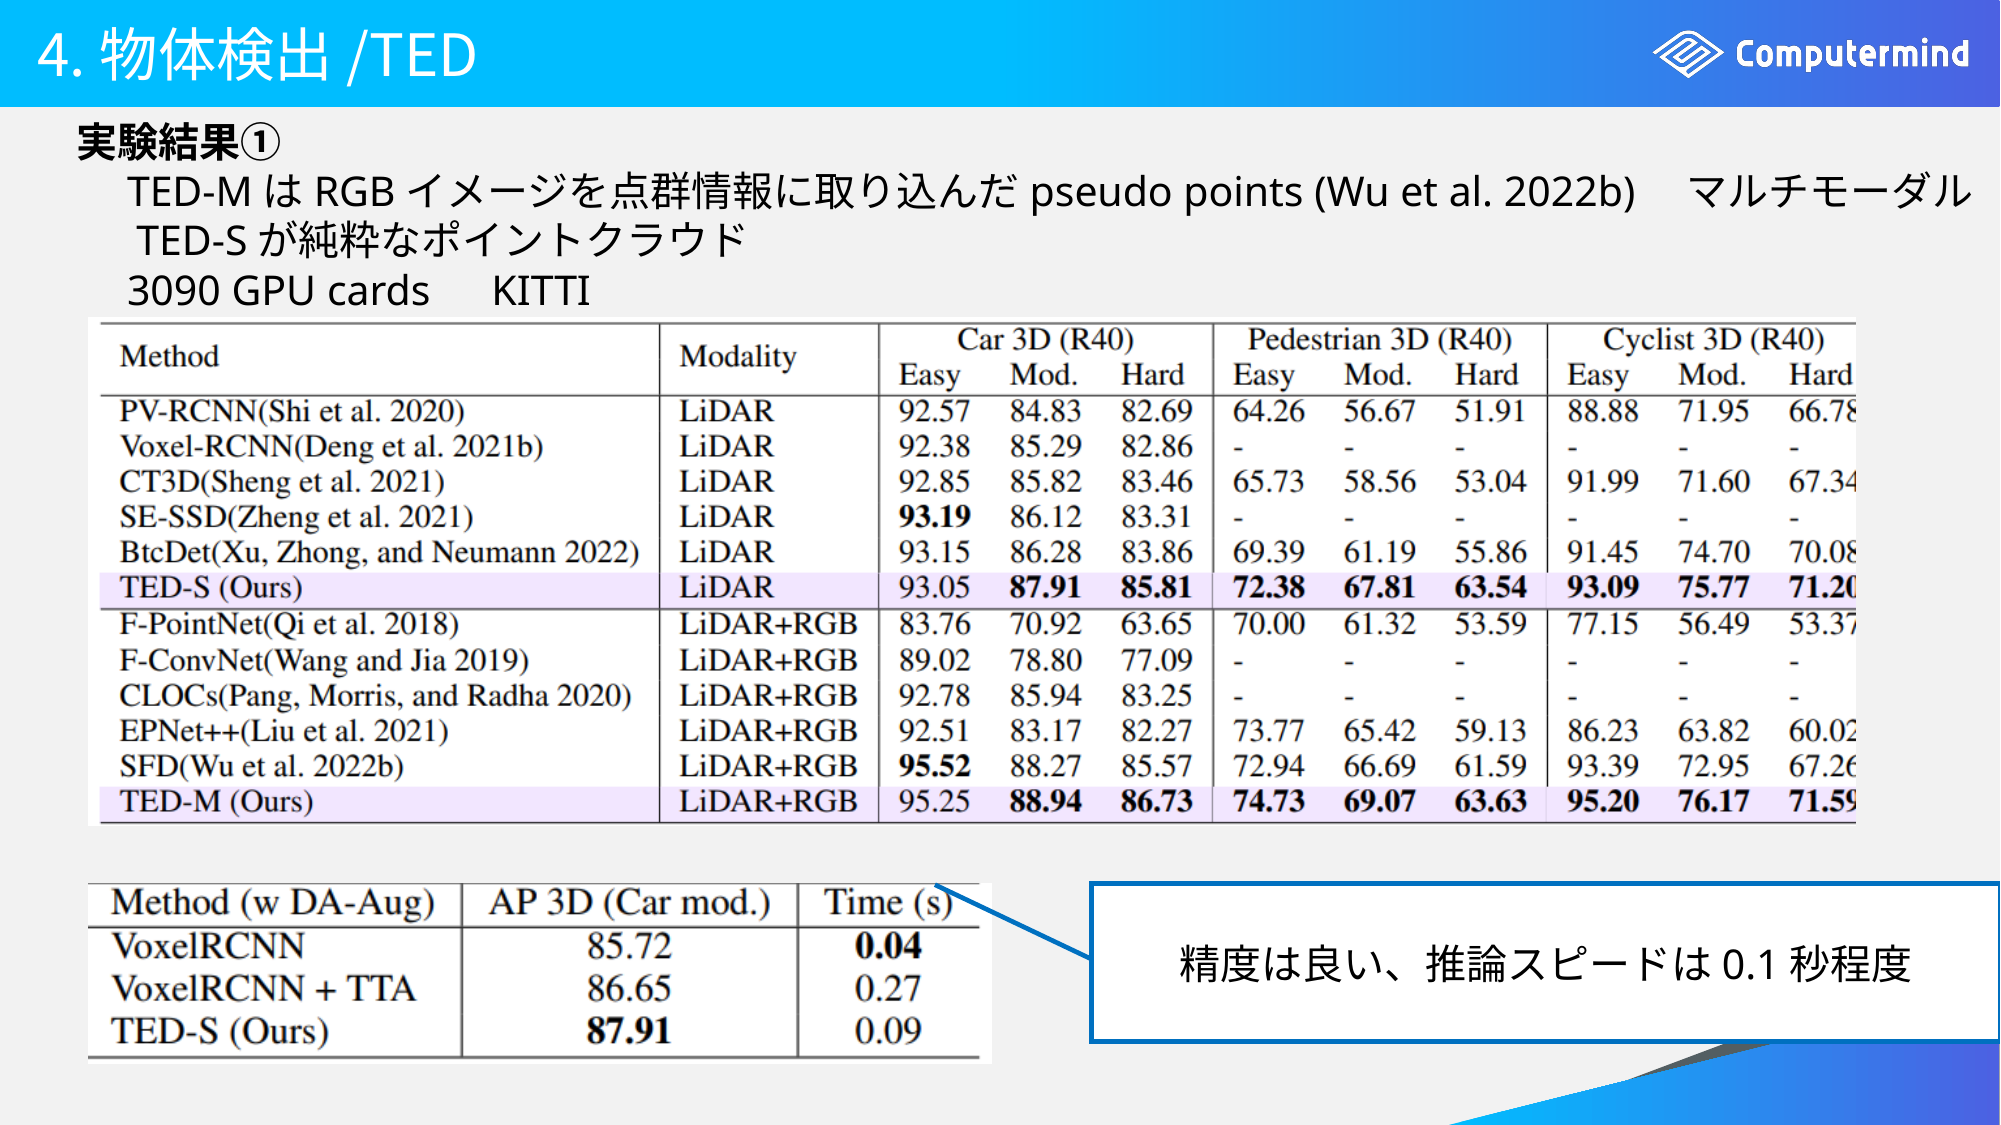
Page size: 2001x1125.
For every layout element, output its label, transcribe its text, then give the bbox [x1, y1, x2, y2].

picture [1652, 26, 1970, 79]
picture [88, 317, 1856, 826]
title 4.物体検出/TED [22, 0, 1626, 107]
text_box 実験結果① TED-MはRGBイメージを点群情報に取り込んだpseudo points (Wu et al. 2022b) マルチモーダル TED-Sが純粋なポイントクラウド 3090 GPU cards KITTI [61, 108, 2000, 518]
text_box 精度は良い、推論スピードは0.1秒程度 [992, 883, 2000, 1043]
picture [88, 883, 992, 1064]
